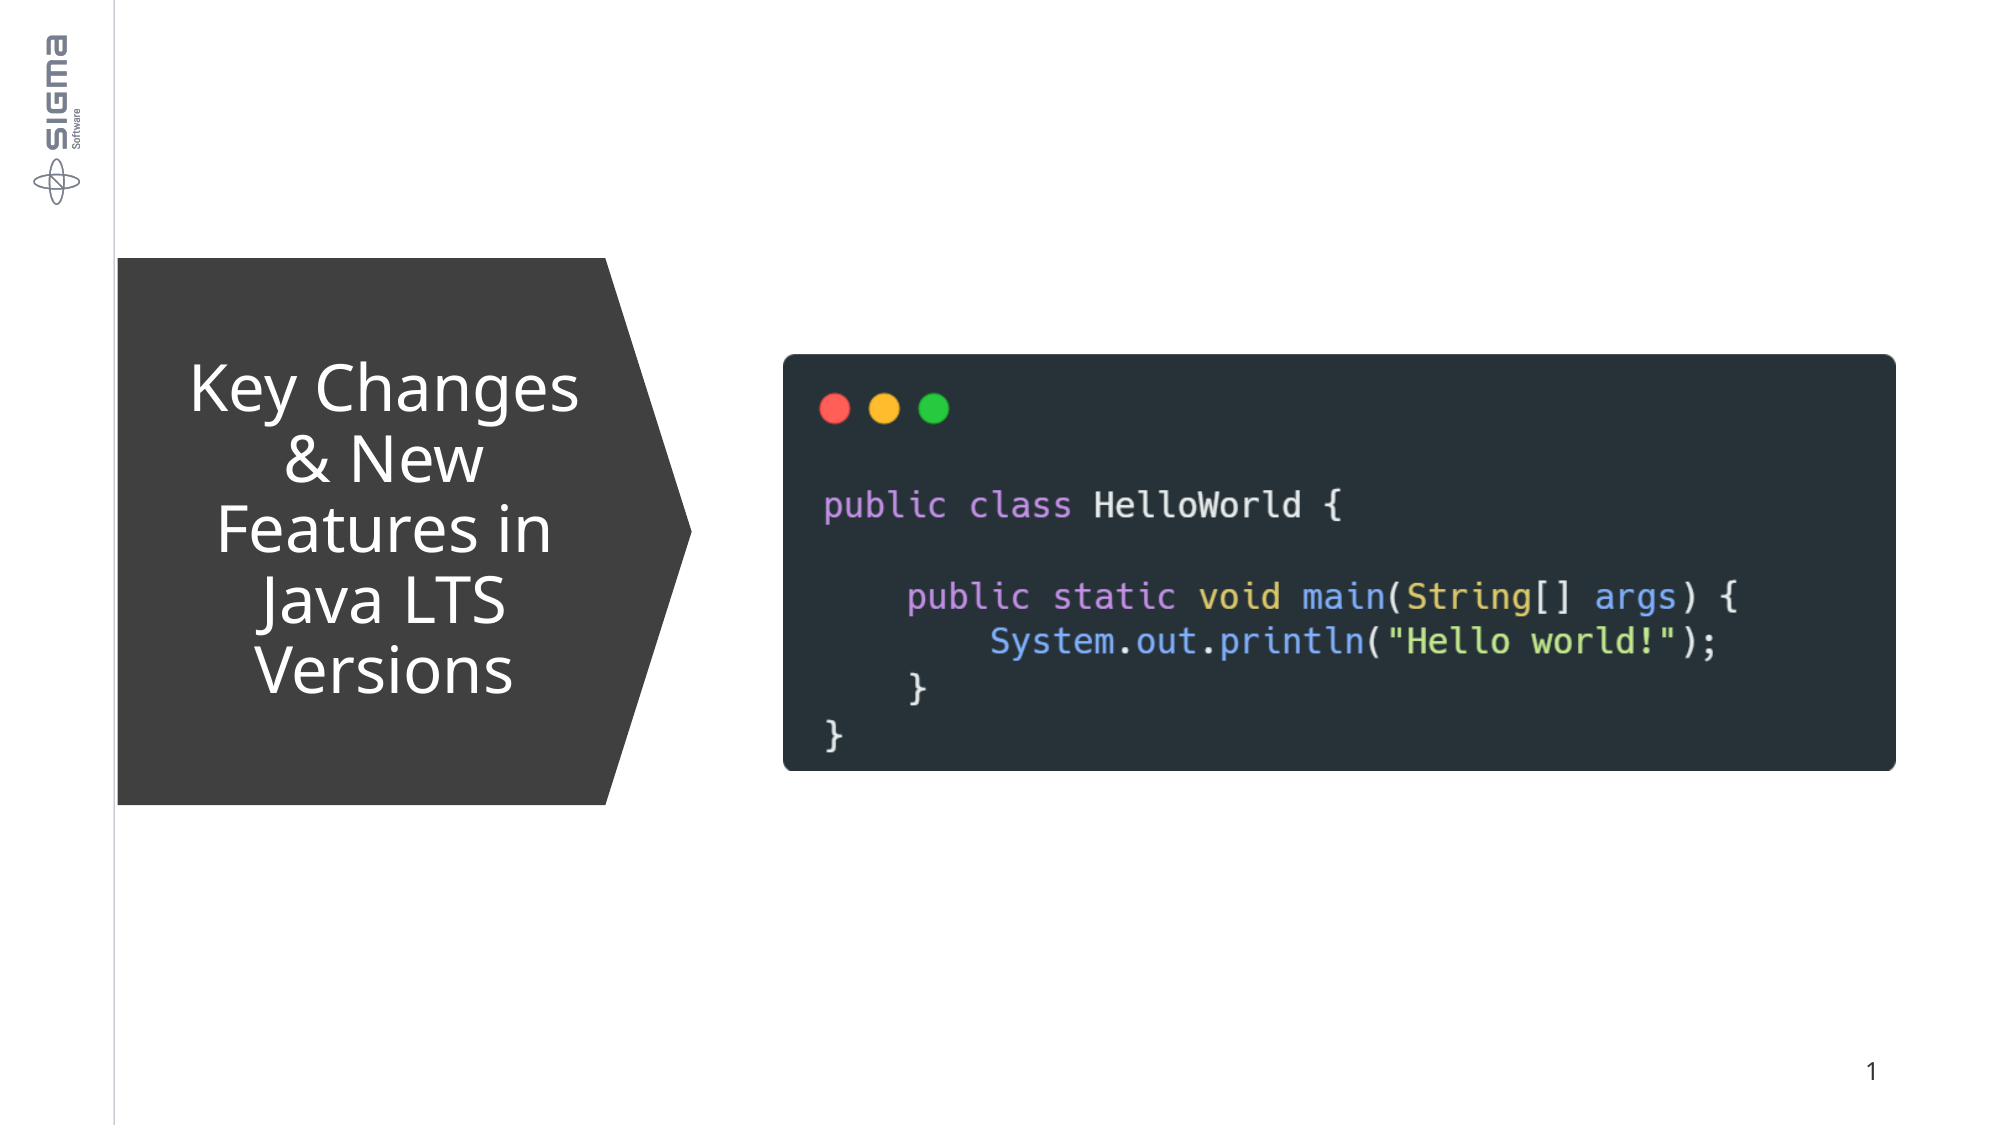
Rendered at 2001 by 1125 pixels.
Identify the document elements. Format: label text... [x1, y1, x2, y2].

title Key Changes & New Features in Java LTS Versions [168, 322, 601, 741]
slide_number 1 [1810, 1042, 1895, 1103]
text_box [116, 257, 693, 807]
picture [34, 36, 80, 205]
picture [783, 353, 1896, 771]
